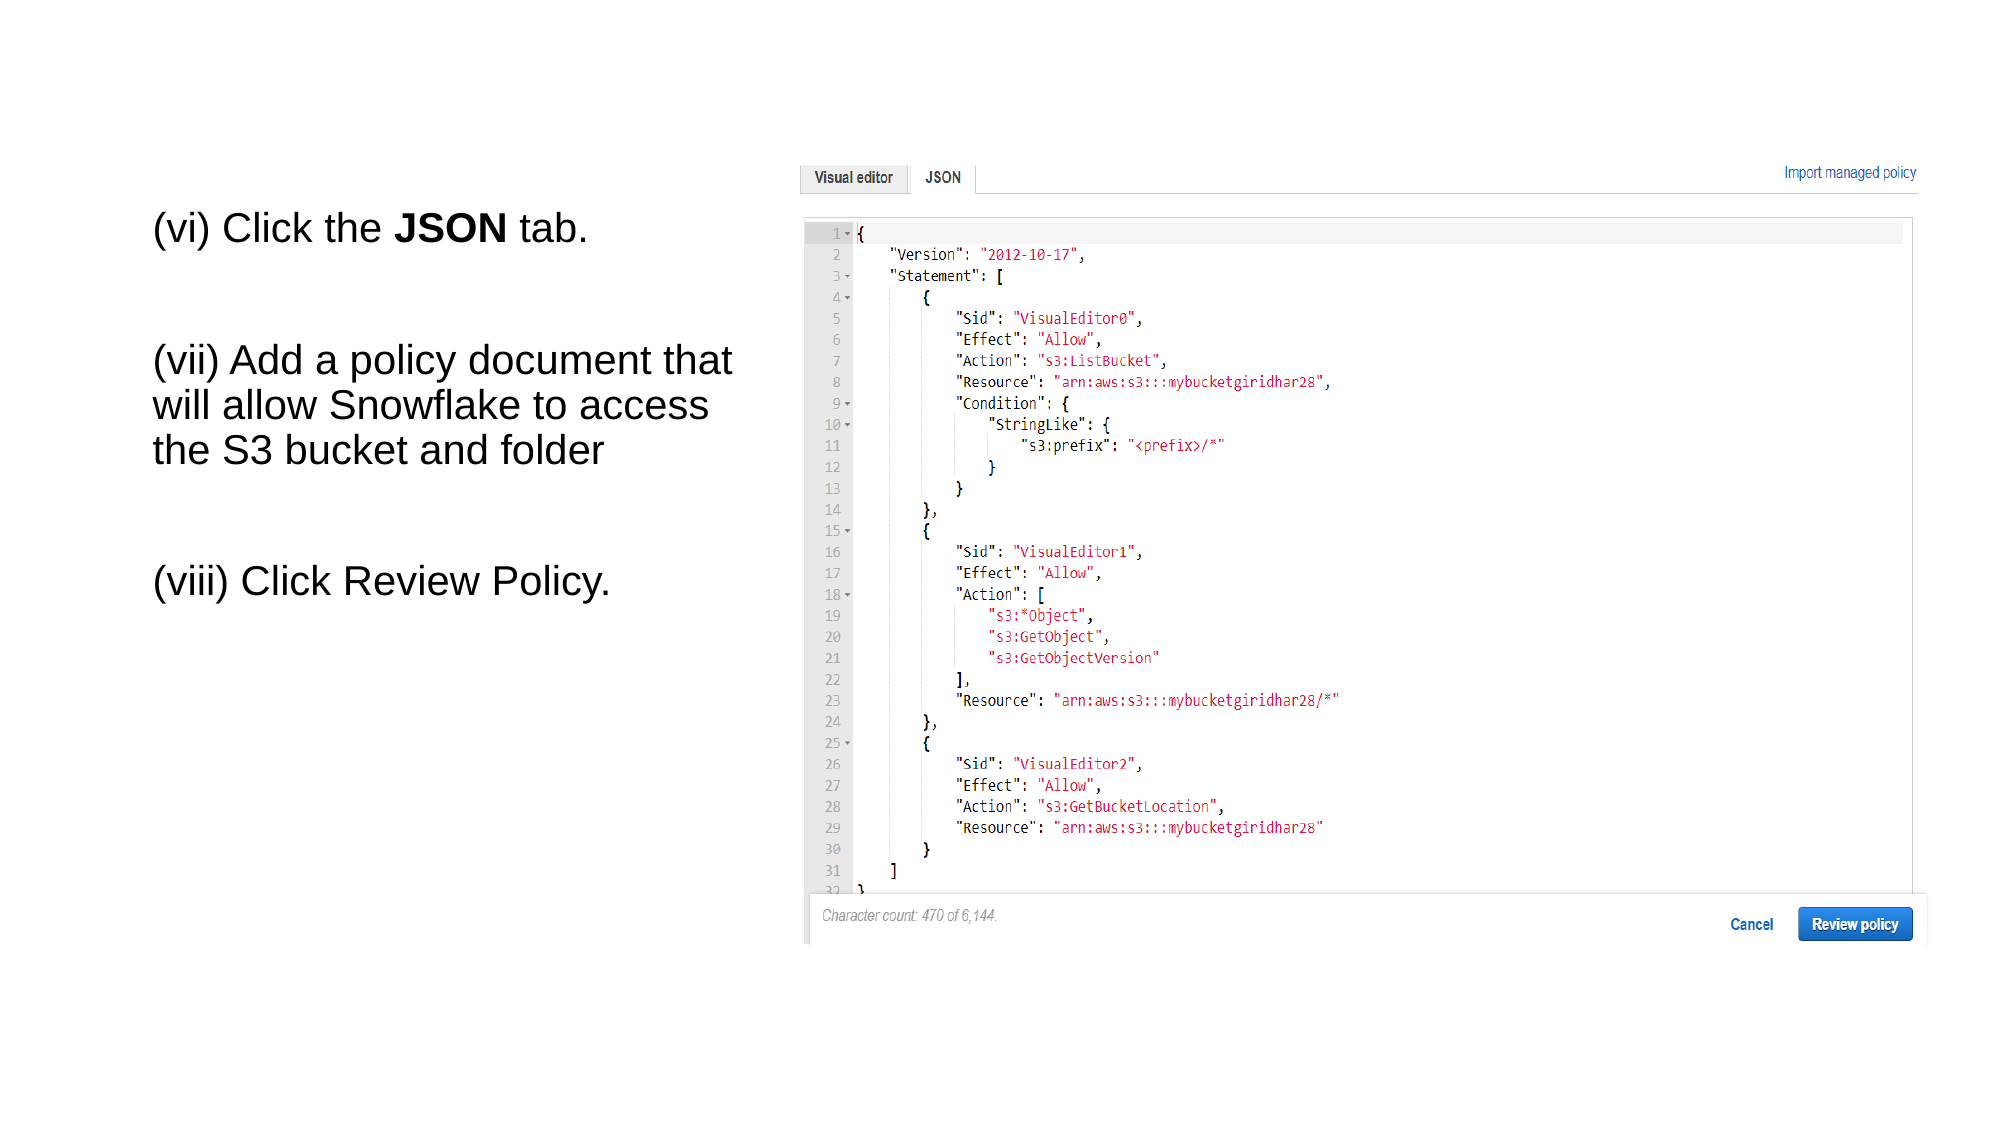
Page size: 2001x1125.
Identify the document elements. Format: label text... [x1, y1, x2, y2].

picture [782, 153, 1929, 947]
list (vi) Click the JSON tab. (vii) Add a policy document that will allow Snowflake to access the S3 bucket and folder (viii) Click Review Policy. [137, 128, 783, 1038]
